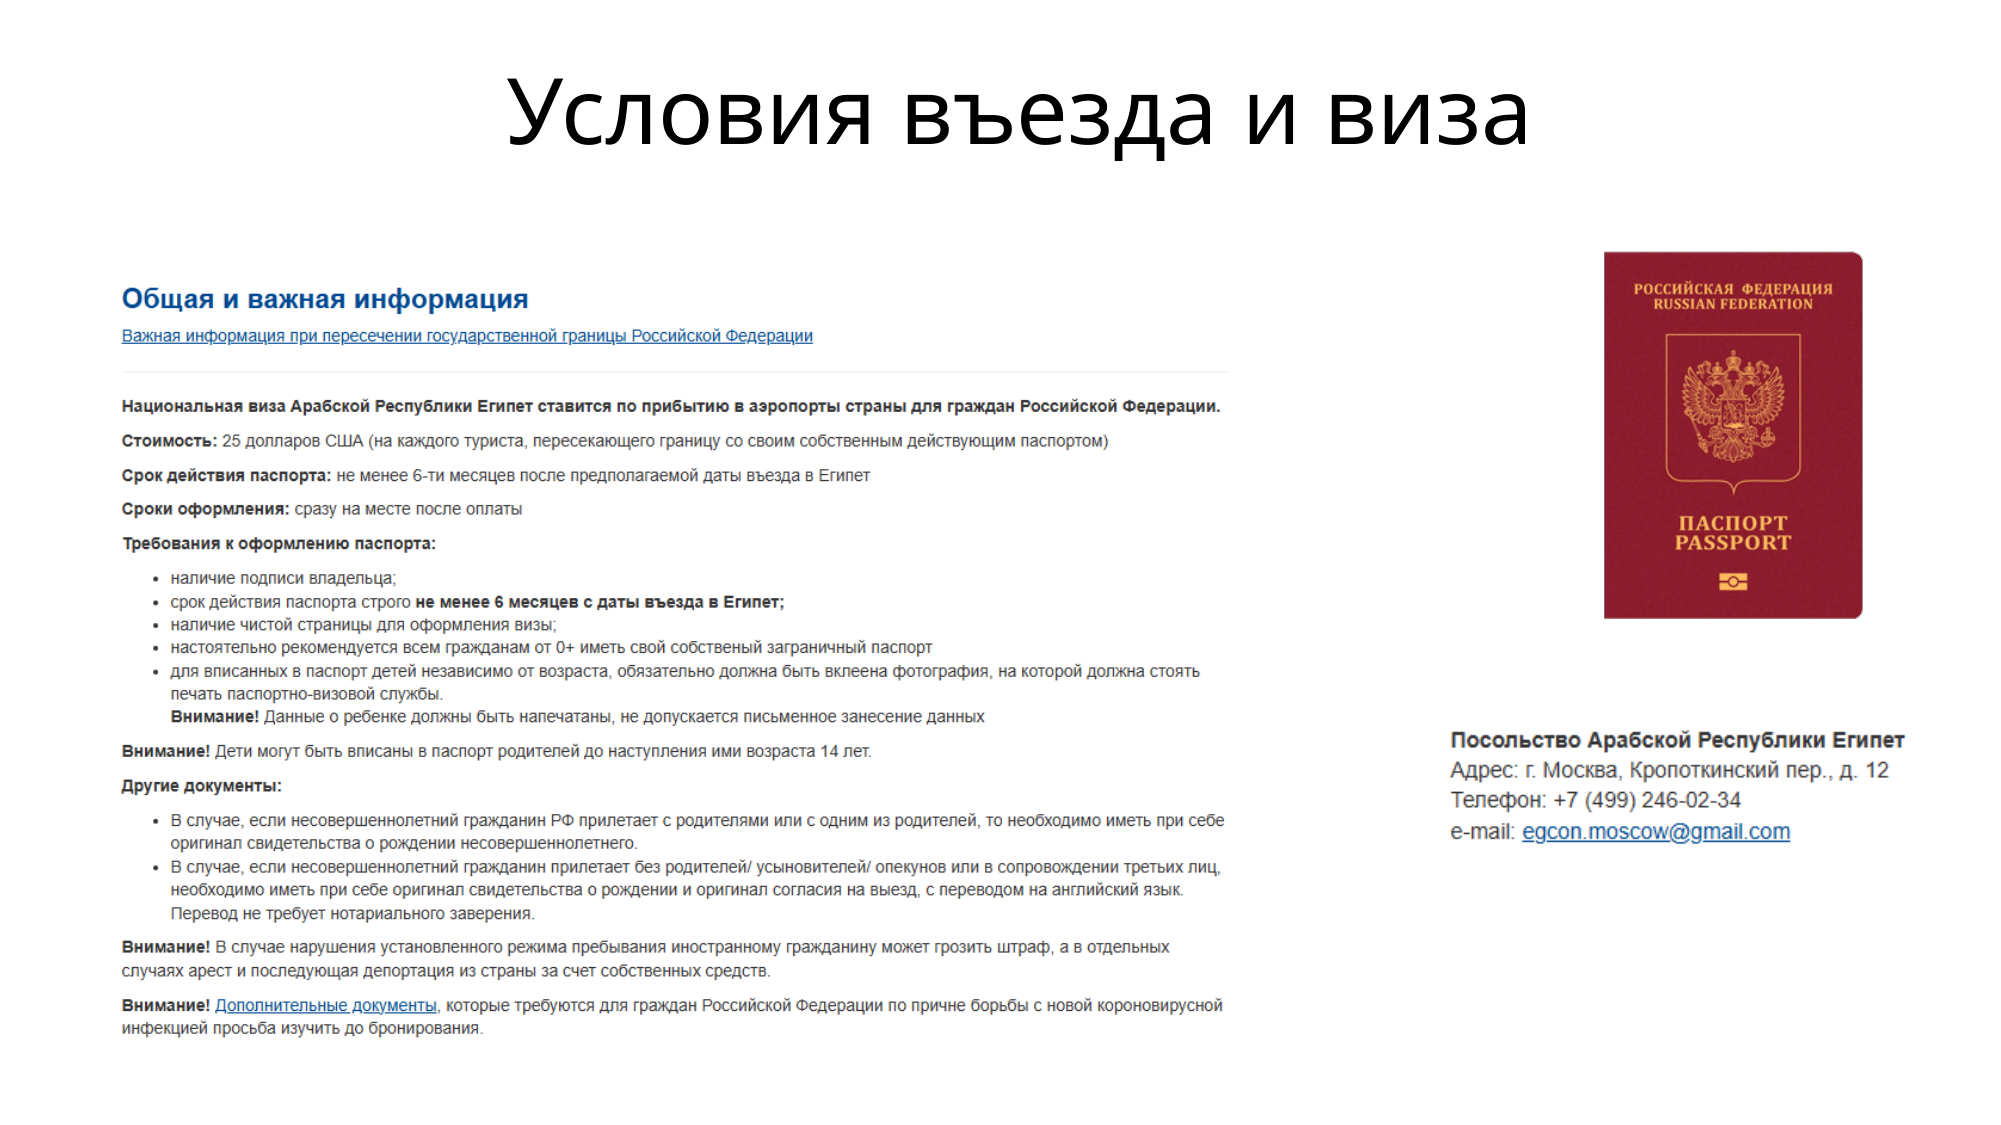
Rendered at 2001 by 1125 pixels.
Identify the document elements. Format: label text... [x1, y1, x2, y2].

picture [1512, 214, 1955, 658]
picture [108, 264, 1261, 1047]
title Условия въезда и виза [157, 6, 1883, 224]
picture [1425, 707, 1955, 866]
